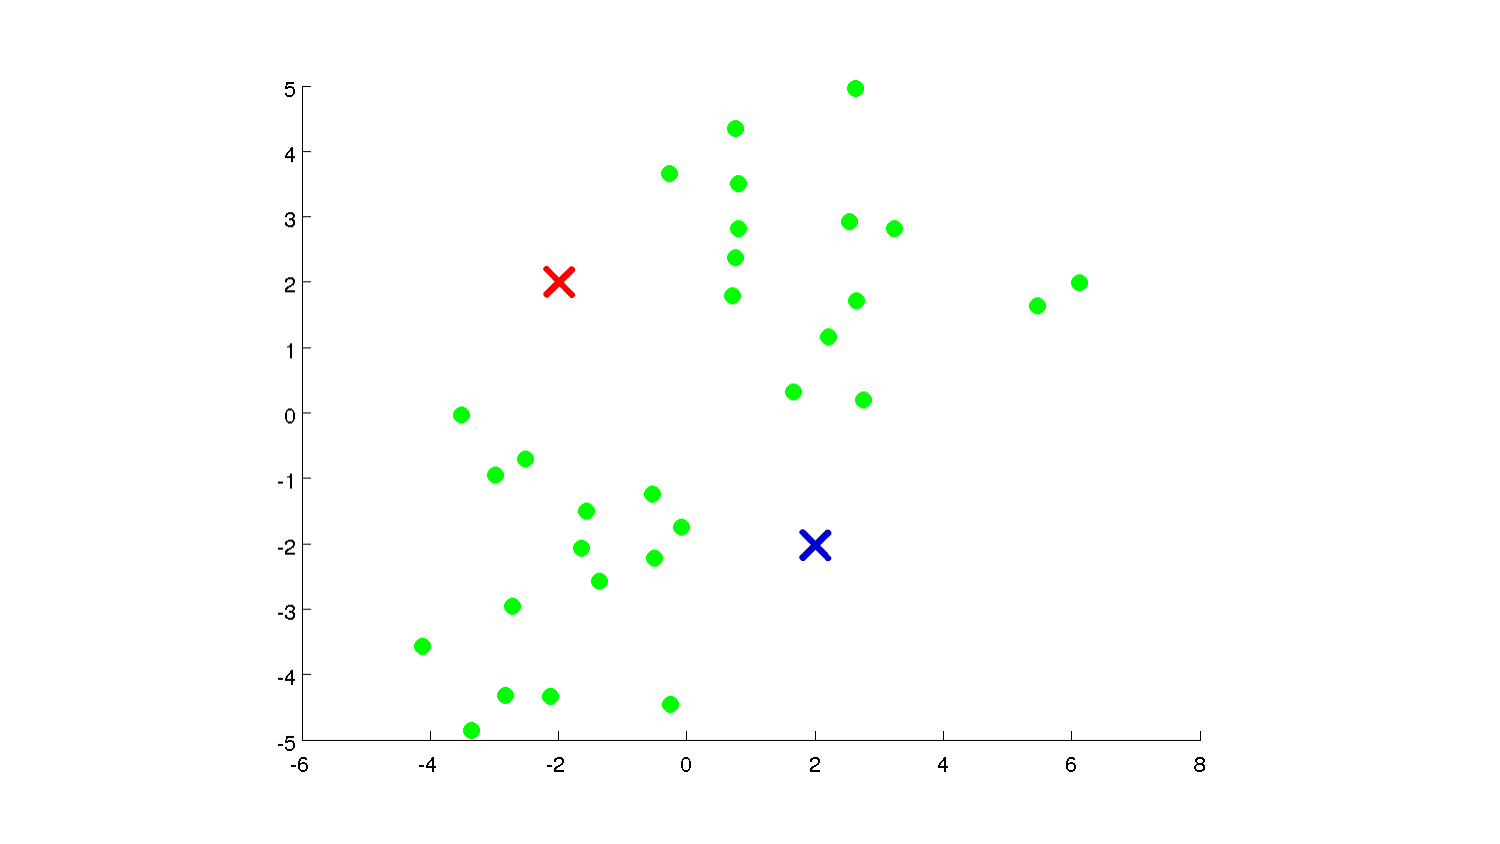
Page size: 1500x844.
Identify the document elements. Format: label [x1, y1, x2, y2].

picture [274, 71, 1211, 772]
